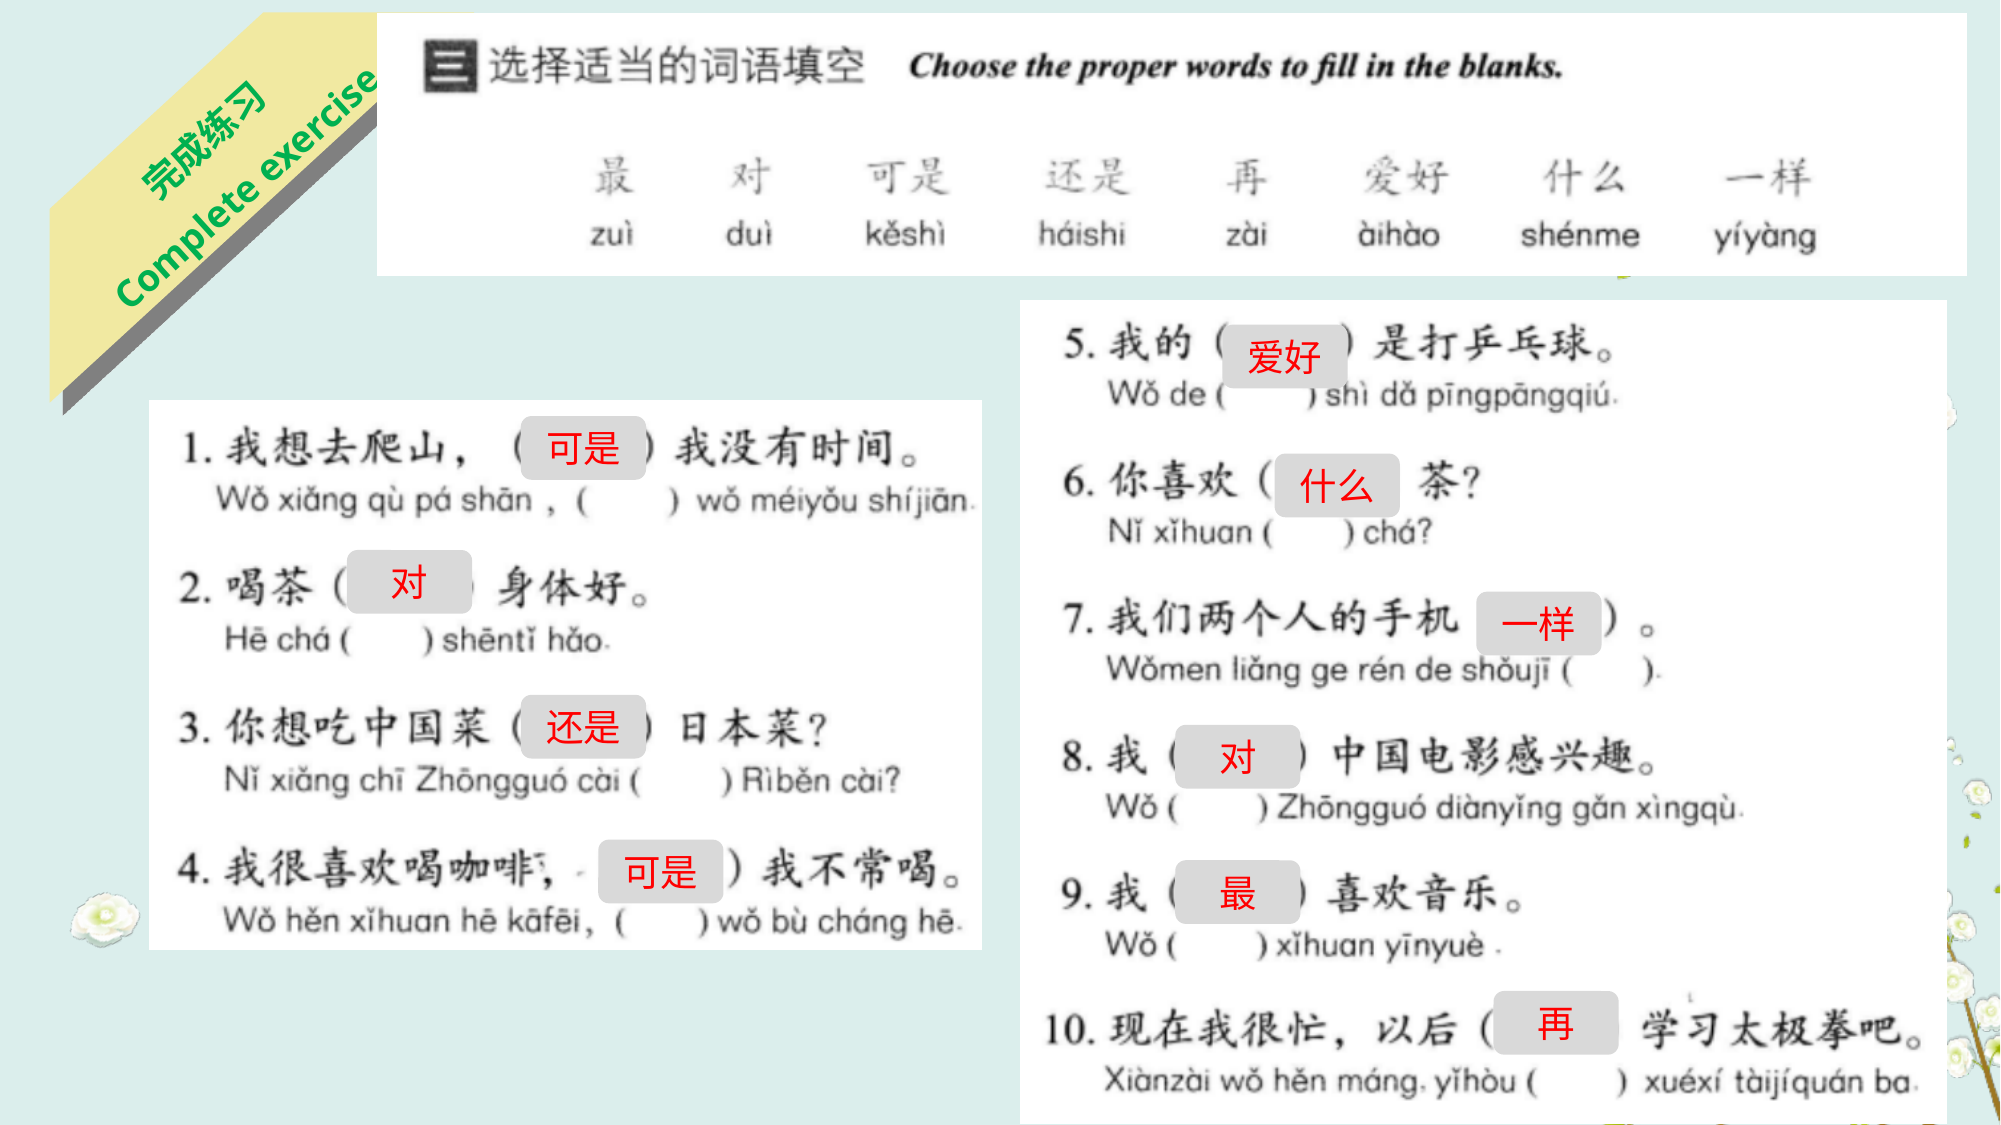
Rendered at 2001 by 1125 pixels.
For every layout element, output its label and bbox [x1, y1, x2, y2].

picture [51, 400, 982, 973]
picture [377, 13, 2000, 1125]
text_box [0, 13, 489, 401]
